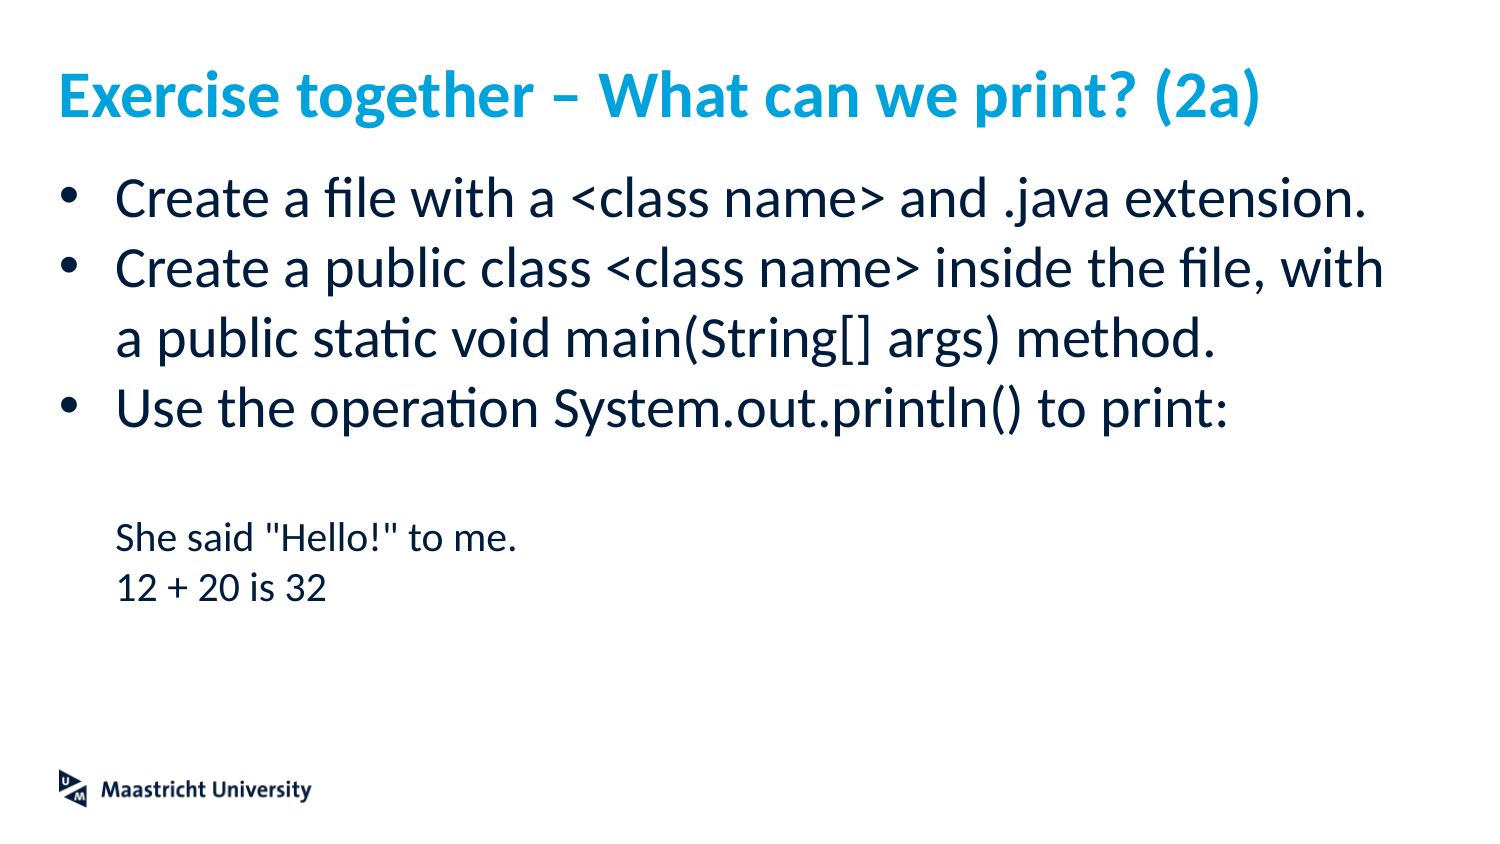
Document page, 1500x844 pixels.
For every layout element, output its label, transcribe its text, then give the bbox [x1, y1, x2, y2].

title Exercise together – What can we print? (2a) [59, 50, 1425, 144]
list Create a file with a <class name> and .java extension. Create a public class <class name> inside the file, with a public static void main(String[] args) method. Use the operation System.out.println() to print: She said "Hello!" to me. 12 + 20 is 32 [59, 159, 1425, 707]
